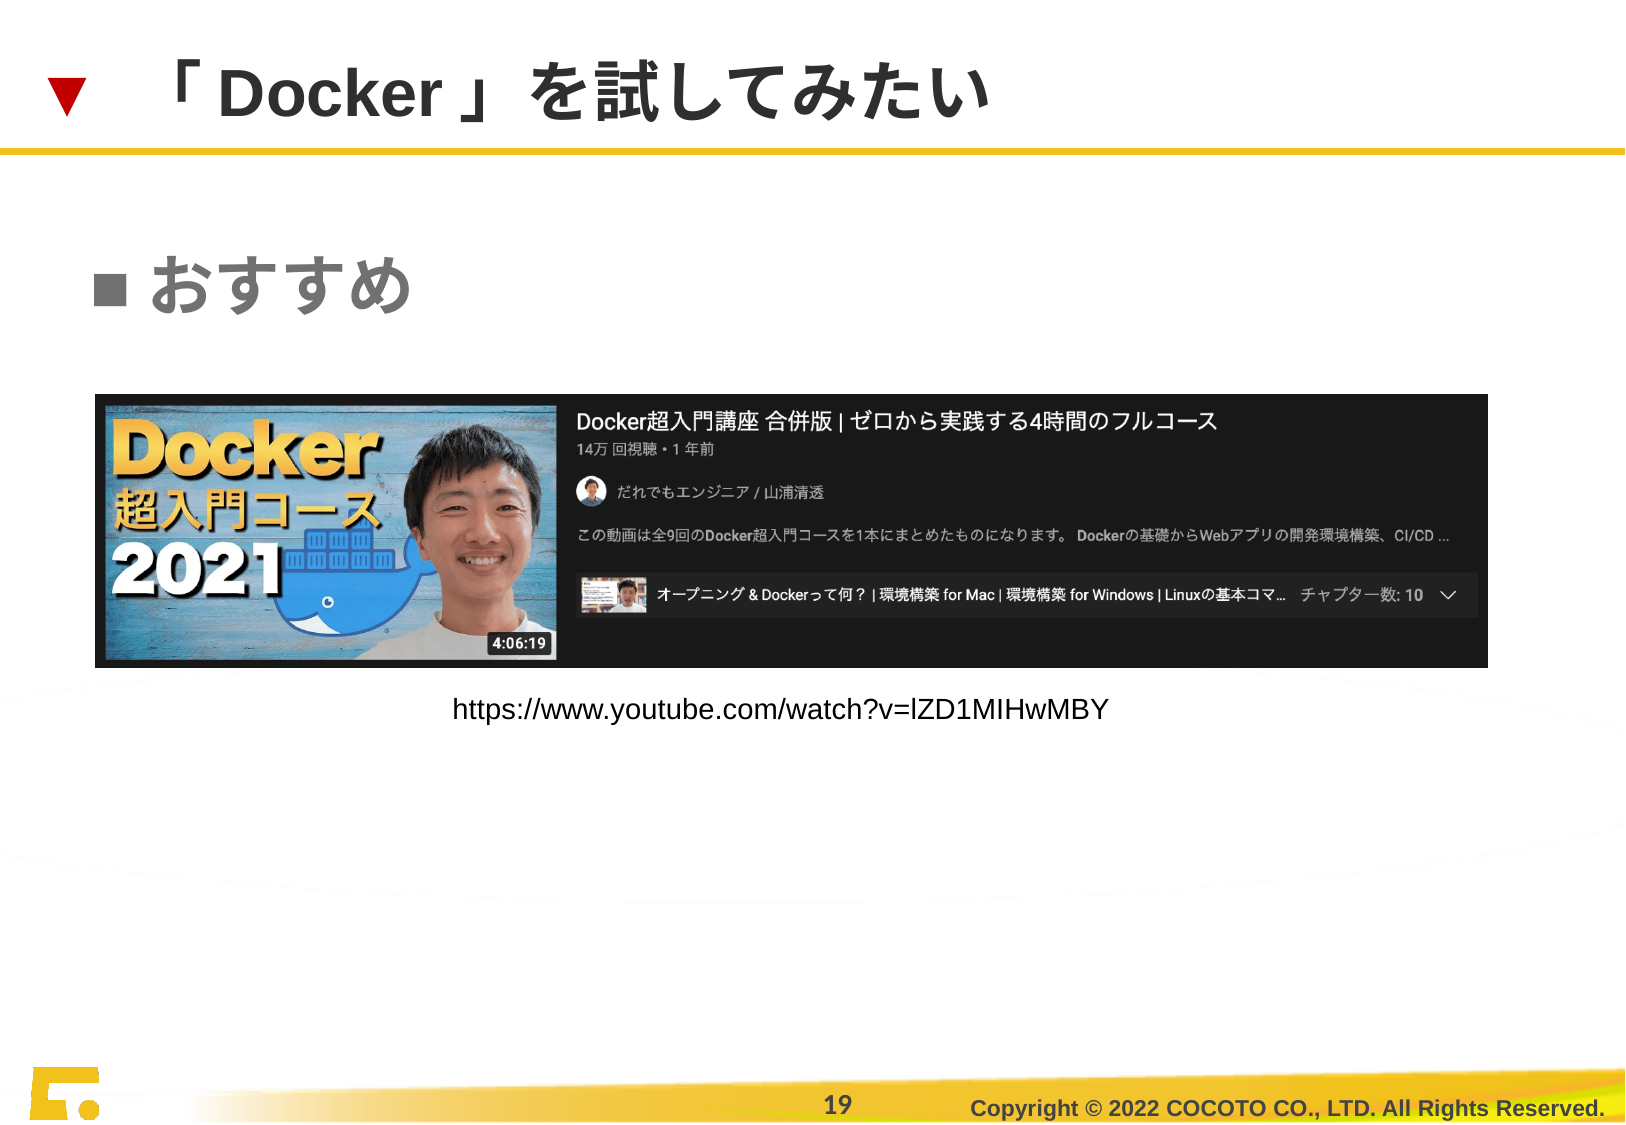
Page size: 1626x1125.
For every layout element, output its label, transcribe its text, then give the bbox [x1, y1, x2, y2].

text_box ■おすすめ [75, 236, 1543, 334]
text_box ▼ 「Docker」を試してみたい [19, 31, 1625, 130]
footer Copyright © 2022 COCOTO CO., LTD. All Rights Reserved. [915, 1085, 1618, 1125]
text_box https://www.youtube.com/watch?v=lZD1MIHwMBY [437, 676, 1211, 740]
picture [0, 0, 1626, 1125]
